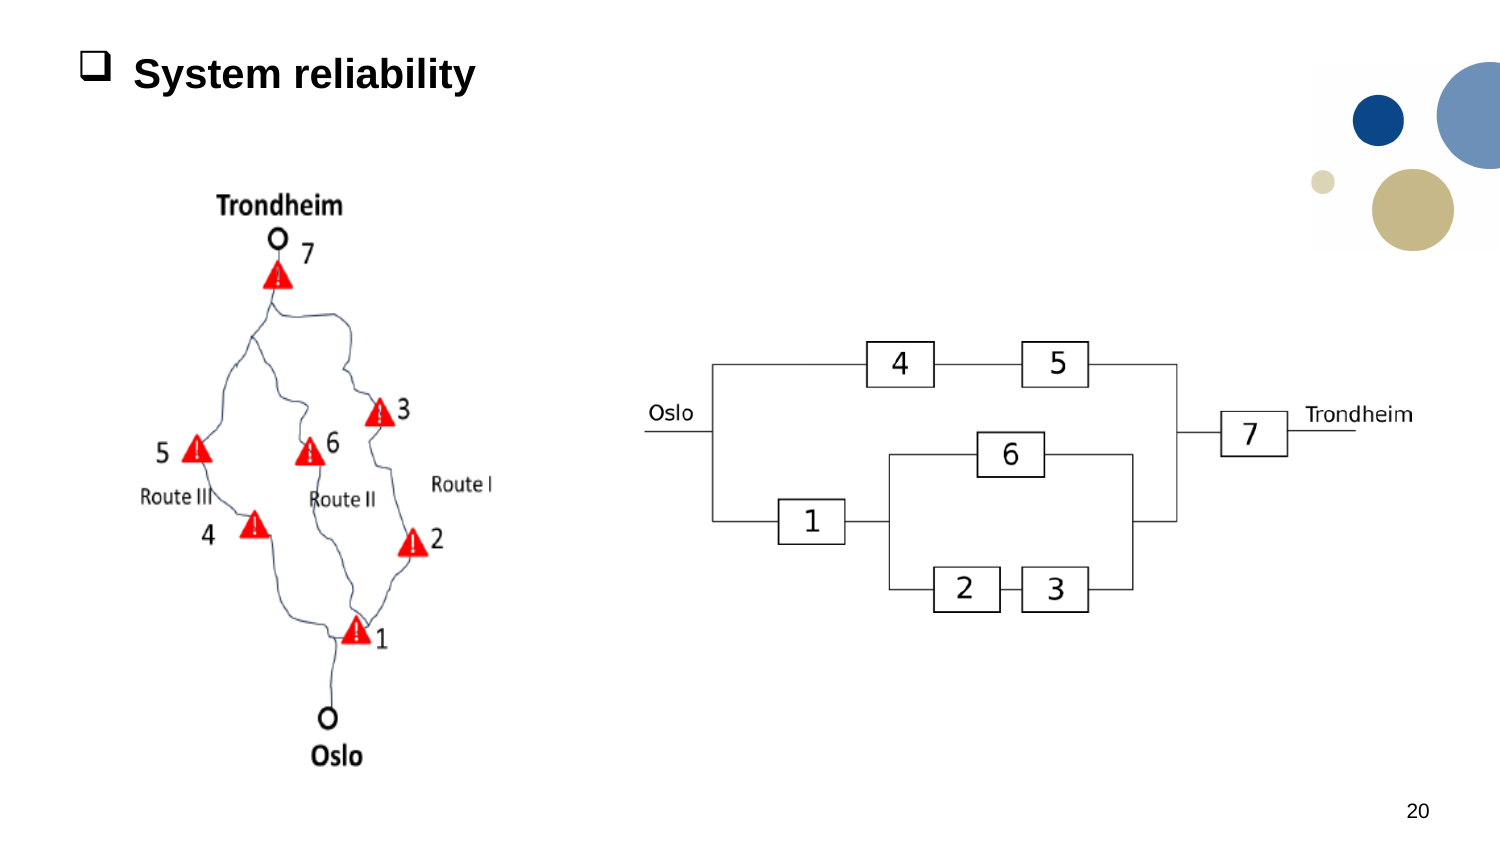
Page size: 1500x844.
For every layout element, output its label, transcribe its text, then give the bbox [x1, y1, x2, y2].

list System reliability [43, 38, 733, 115]
picture [1311, 62, 1500, 251]
picture [624, 328, 1428, 627]
picture [98, 172, 517, 785]
